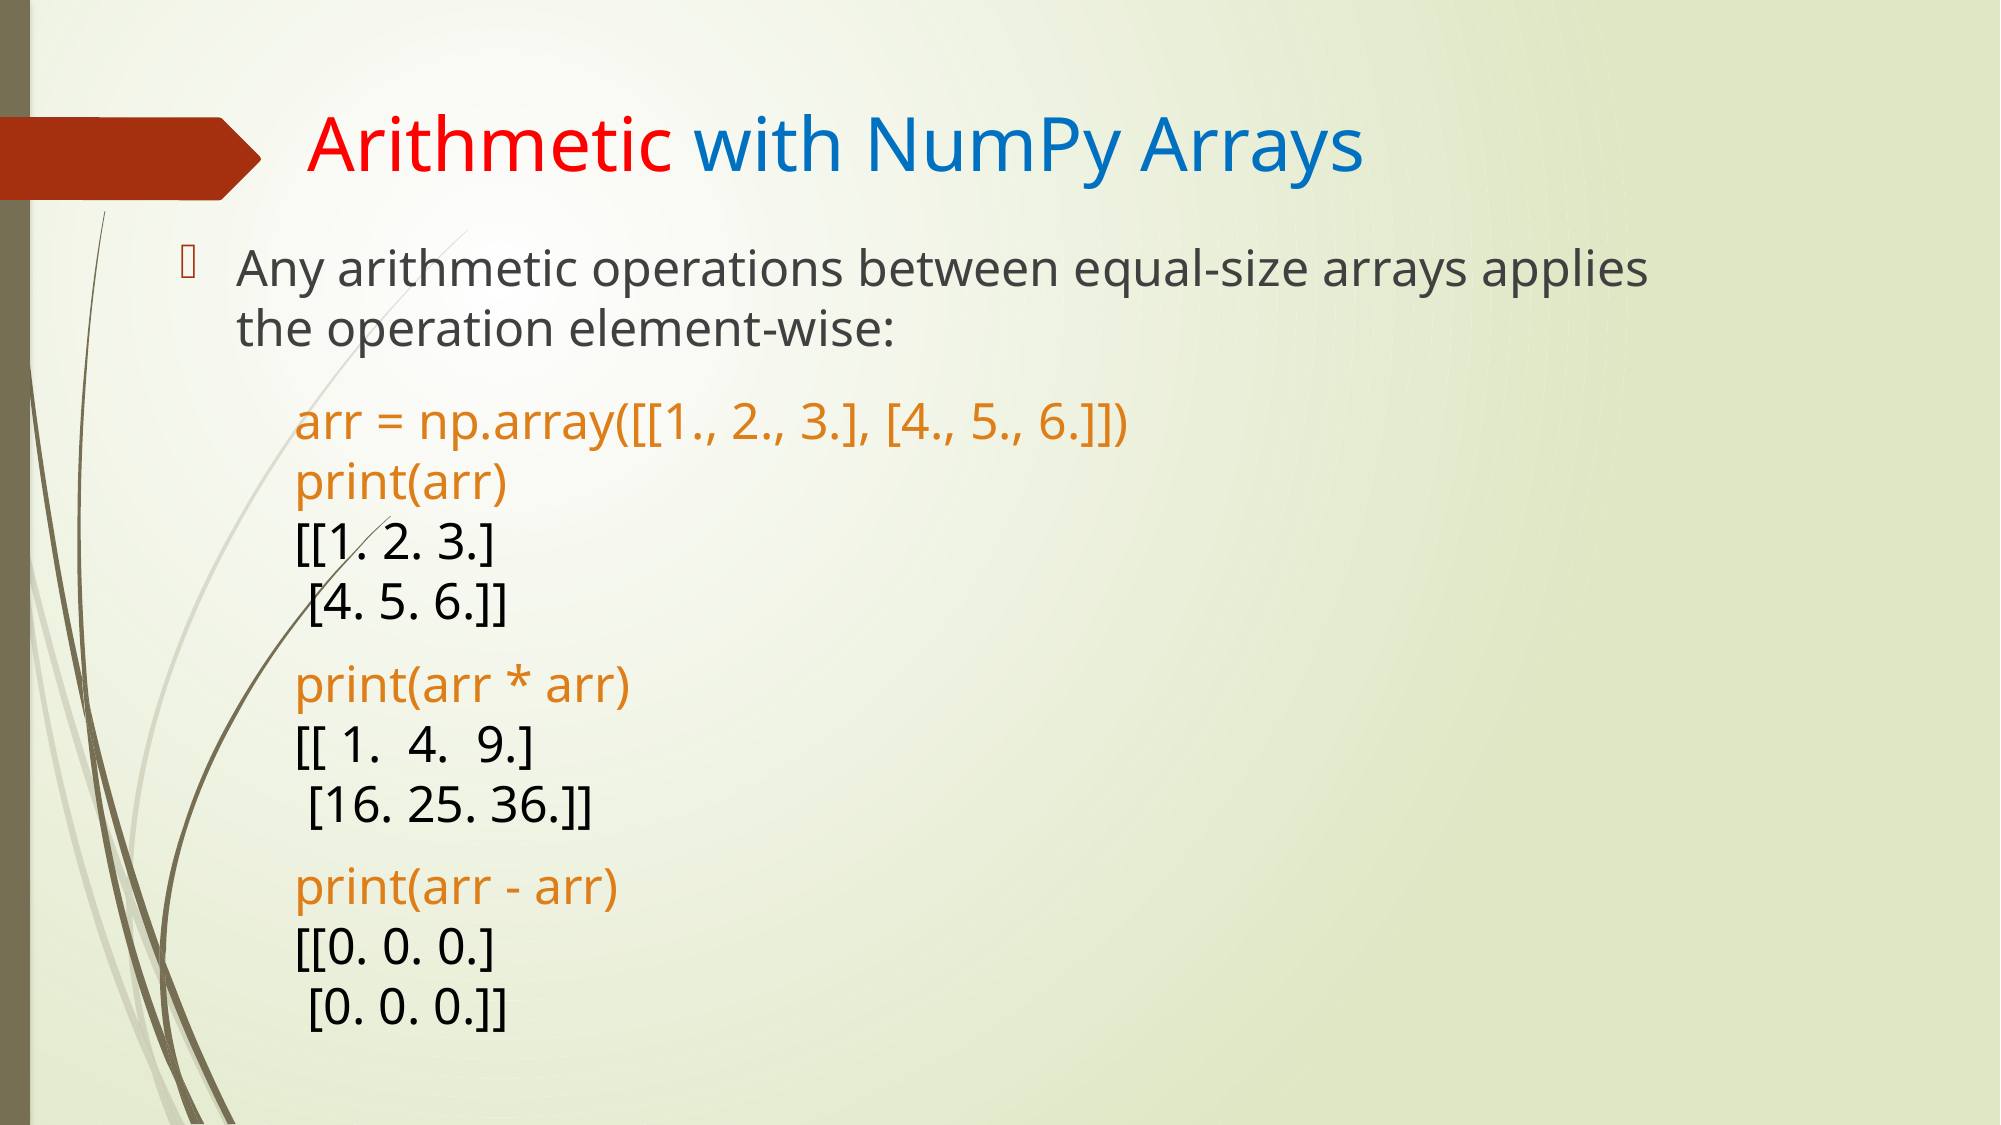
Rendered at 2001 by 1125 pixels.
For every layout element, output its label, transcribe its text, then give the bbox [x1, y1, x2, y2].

title Arithmetic with NumPy Arrays [292, 88, 1900, 306]
list Any arithmetic operations between equal-size arrays applies the operation element-wise: [164, 229, 1706, 976]
text_box arr = np.array([[1., 2., 3.], [4., 5., 6.]]) print(arr) [[1. 2. 3.] [4. 5. 6.]] print(arr * arr) [[ 1. 4. 9.] [16. 25. 36.]] print(arr - arr) [[0. 0. 0.] [0. 0. 0.]] [279, 382, 1816, 1043]
